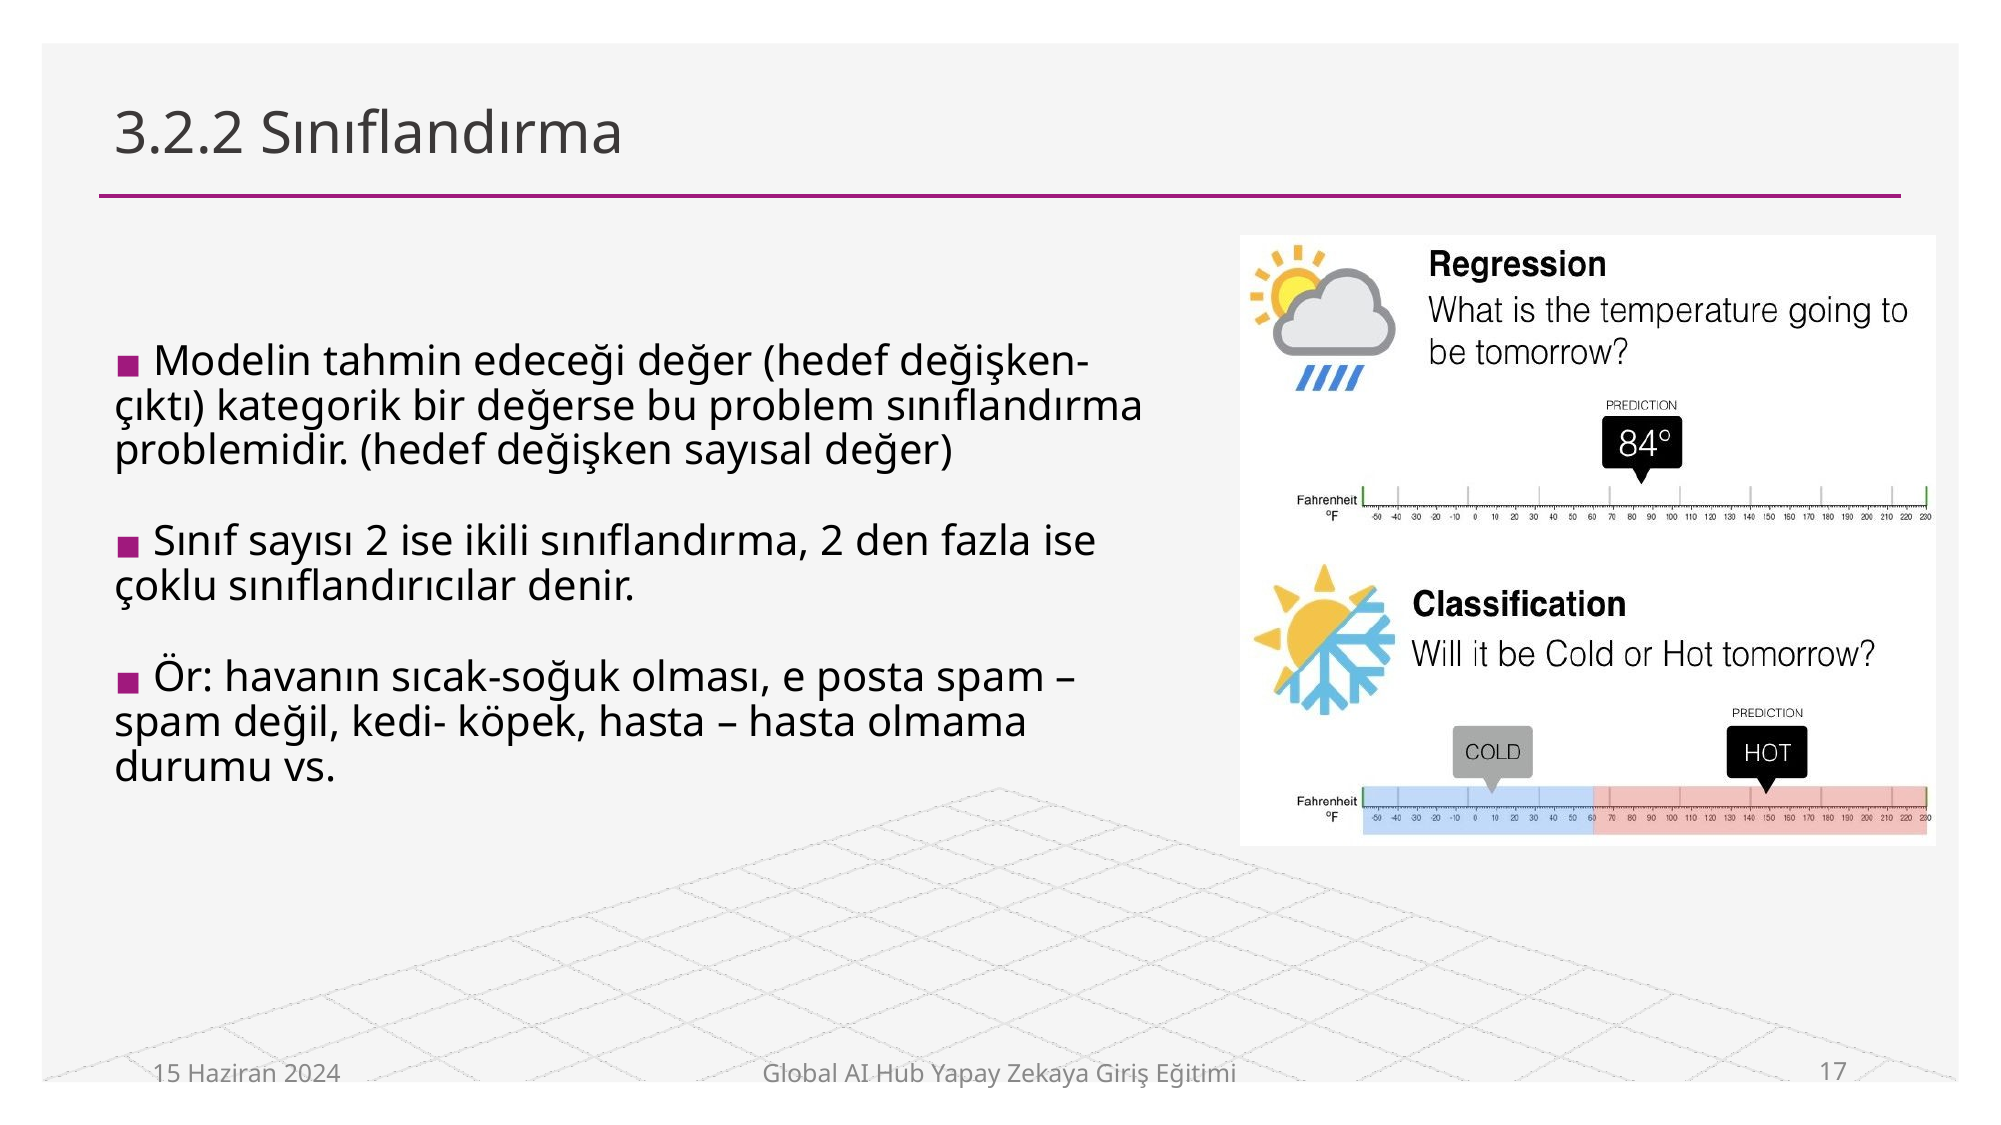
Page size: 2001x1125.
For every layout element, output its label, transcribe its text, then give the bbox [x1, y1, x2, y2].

slide_number 17 [1412, 1042, 1863, 1103]
footer Global AI Hub Yapay Zekaya Giriş Eğitimi [662, 1042, 1338, 1103]
list Modelin tahmin edeceği değer (hedef değişken-çıktı) kategorik bir değerse bu problem sınıflandırma problemidir. (hedef değişken sayısal değer) Sınıf sayısı 2 ise ikili sınıflandırma, 2 den fazla ise çoklu sınıflandırıcılar denir. Ör: havanın sıcak-soğuk olması, e posta spam –spam değil, kedi- köpek, hasta – hasta olmama durumu vs. [99, 235, 1178, 992]
slide_number 15 Haziran 2024 [137, 1042, 588, 1103]
title 3.2.2 Sınıflandırma [99, 73, 1901, 197]
text_box [1316, 941, 1832, 977]
picture [43, 235, 1956, 1081]
